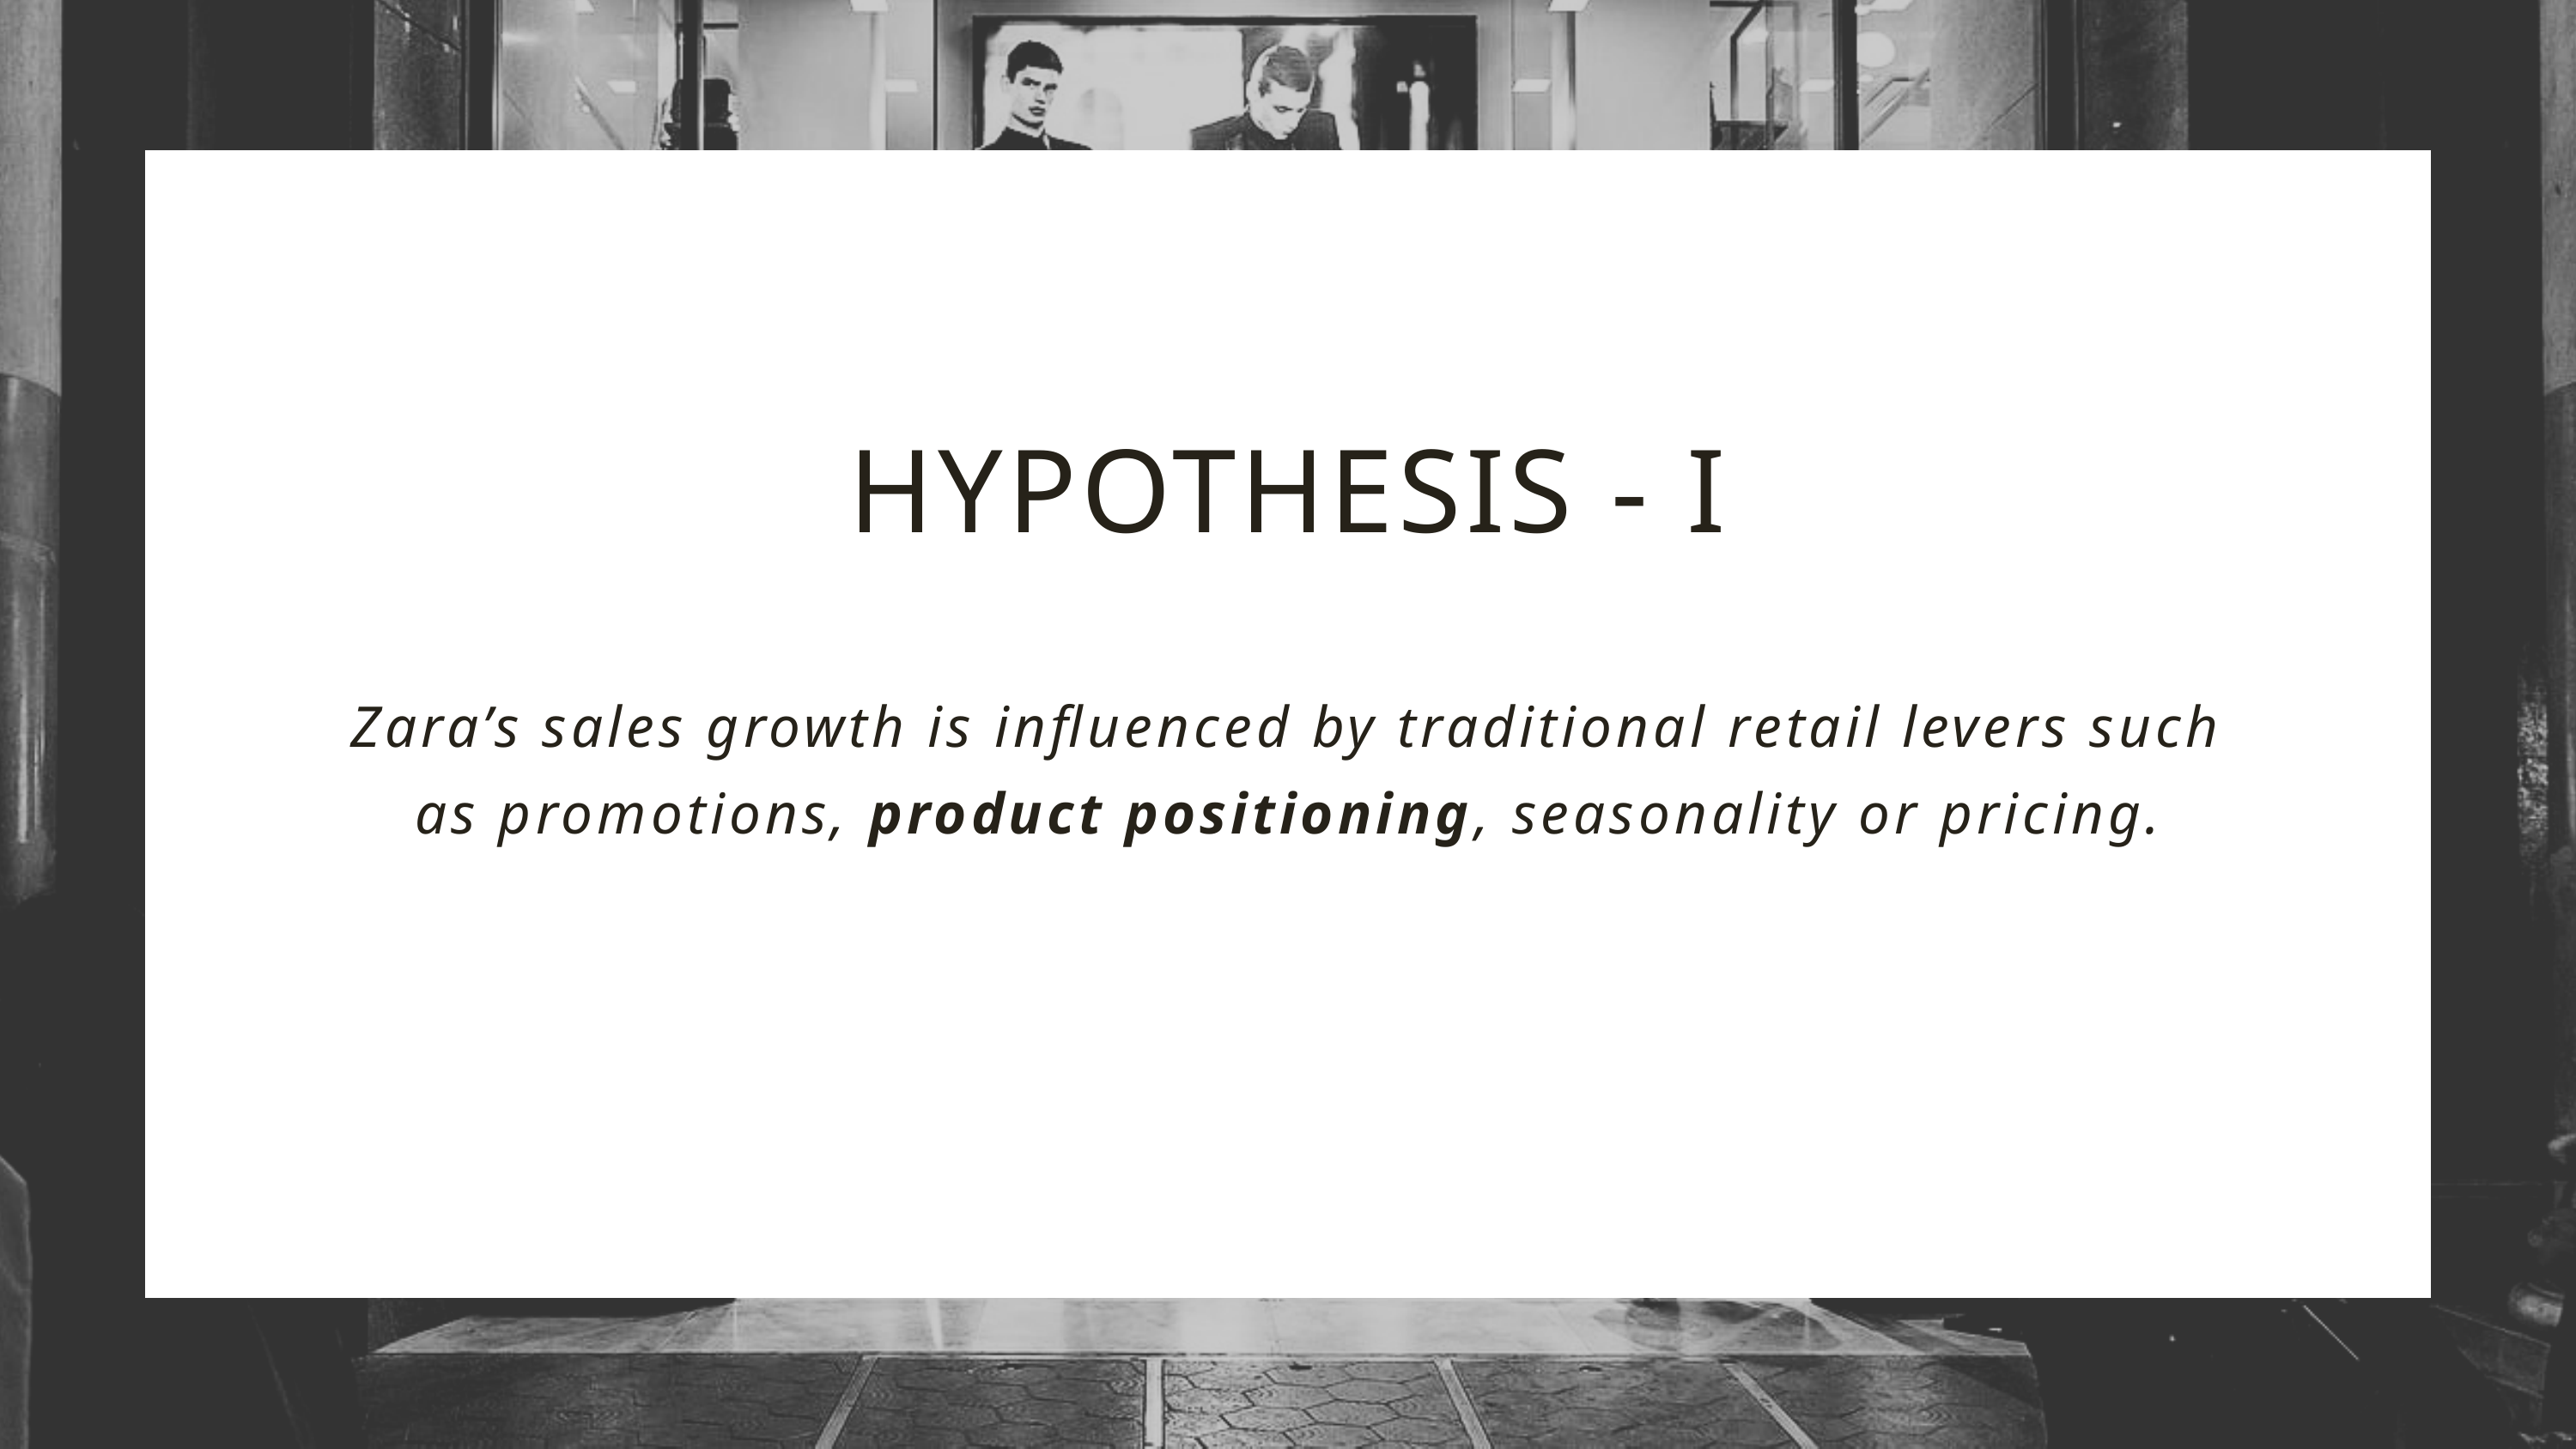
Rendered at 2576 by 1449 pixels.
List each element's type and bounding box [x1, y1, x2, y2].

text_box [0, 0, 2576, 1449]
text_box [144, 149, 2432, 1299]
